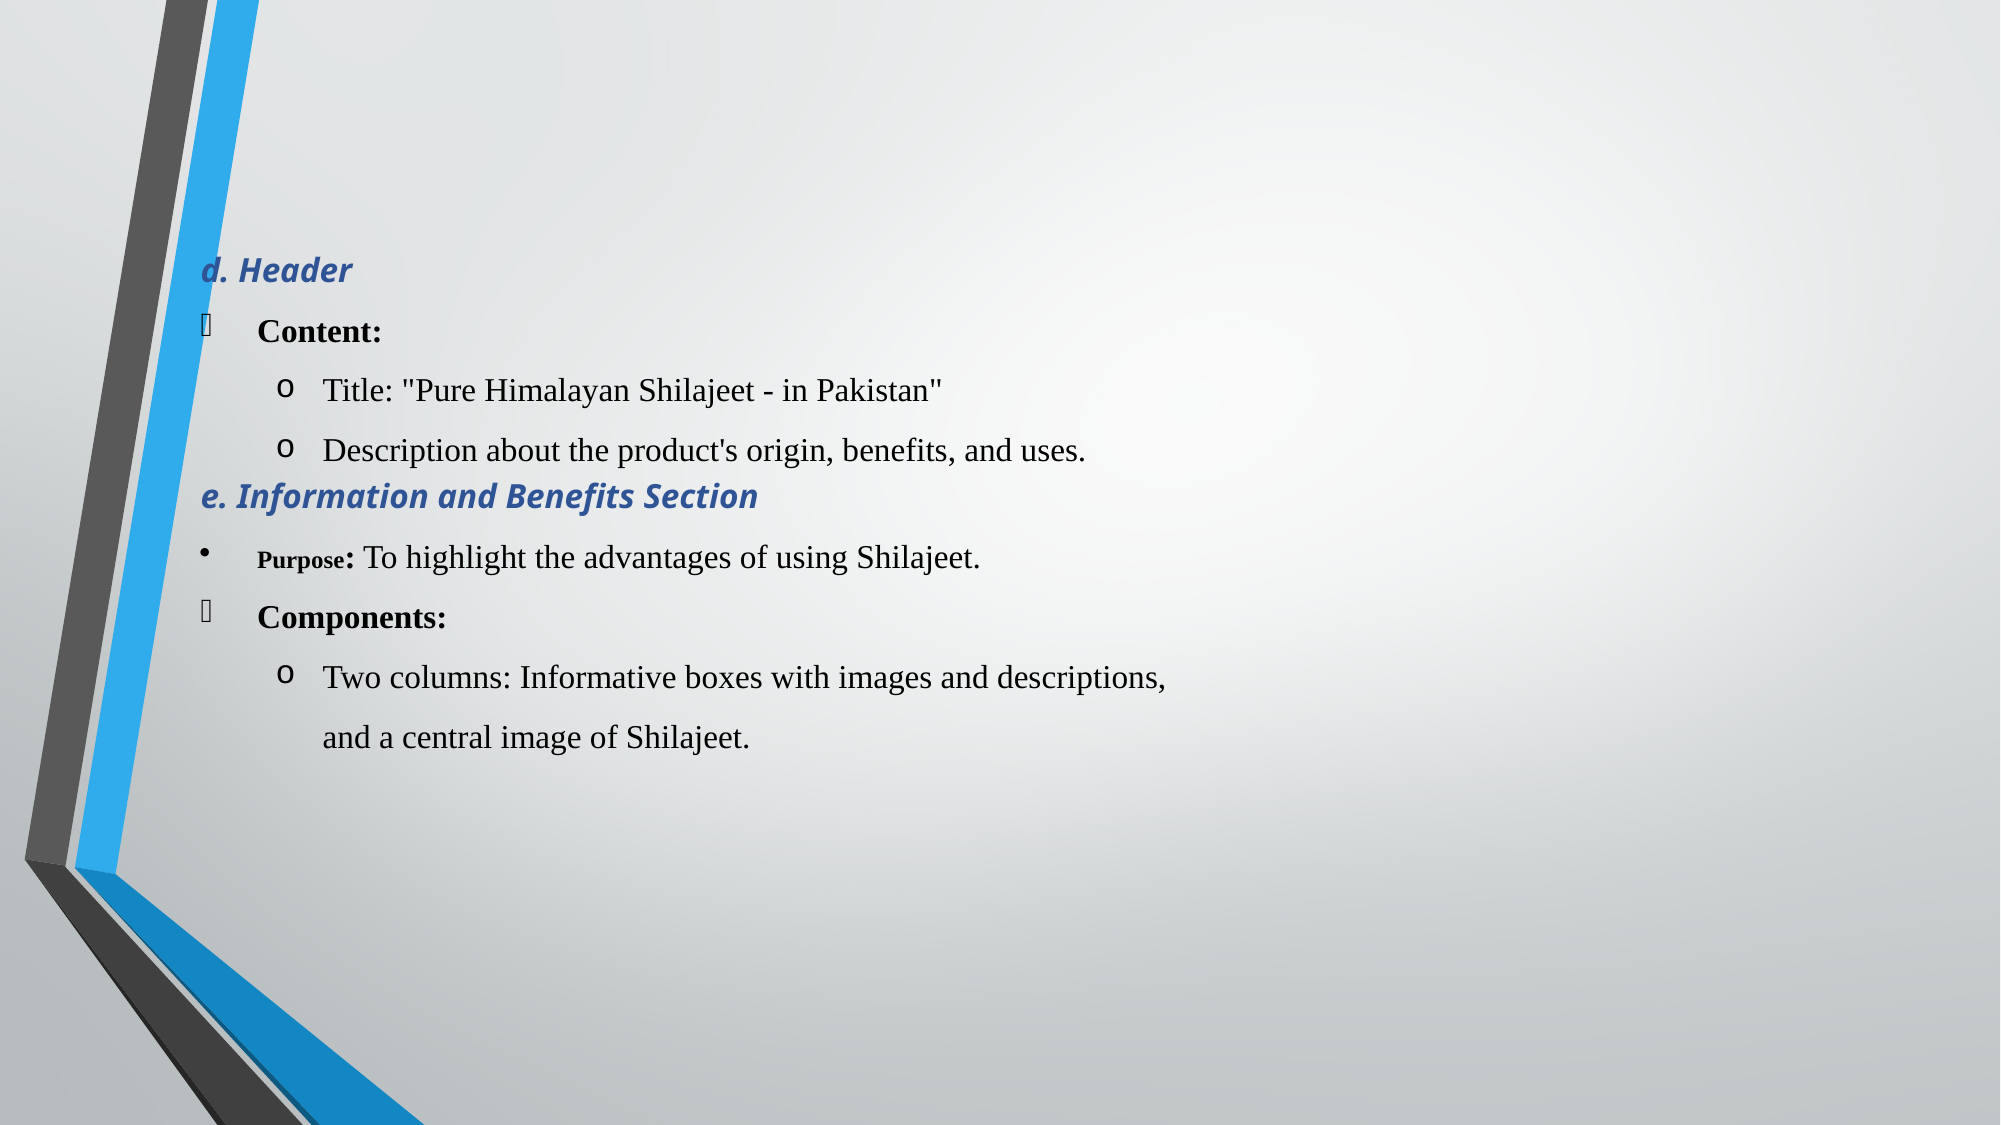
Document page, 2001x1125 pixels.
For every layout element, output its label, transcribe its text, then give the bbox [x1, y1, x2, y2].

text_box d. Header Content: Title: "Pure Himalayan Shilajeet - in Pakistan" Description about the product's origin, benefits, and uses. e. Information and Benefits Section Purpose: To highlight the advantages of using Shilajeet. Components: Two columns: Informative boxes with images and descriptions, and a central image of Shilajeet. [185, 238, 1186, 763]
